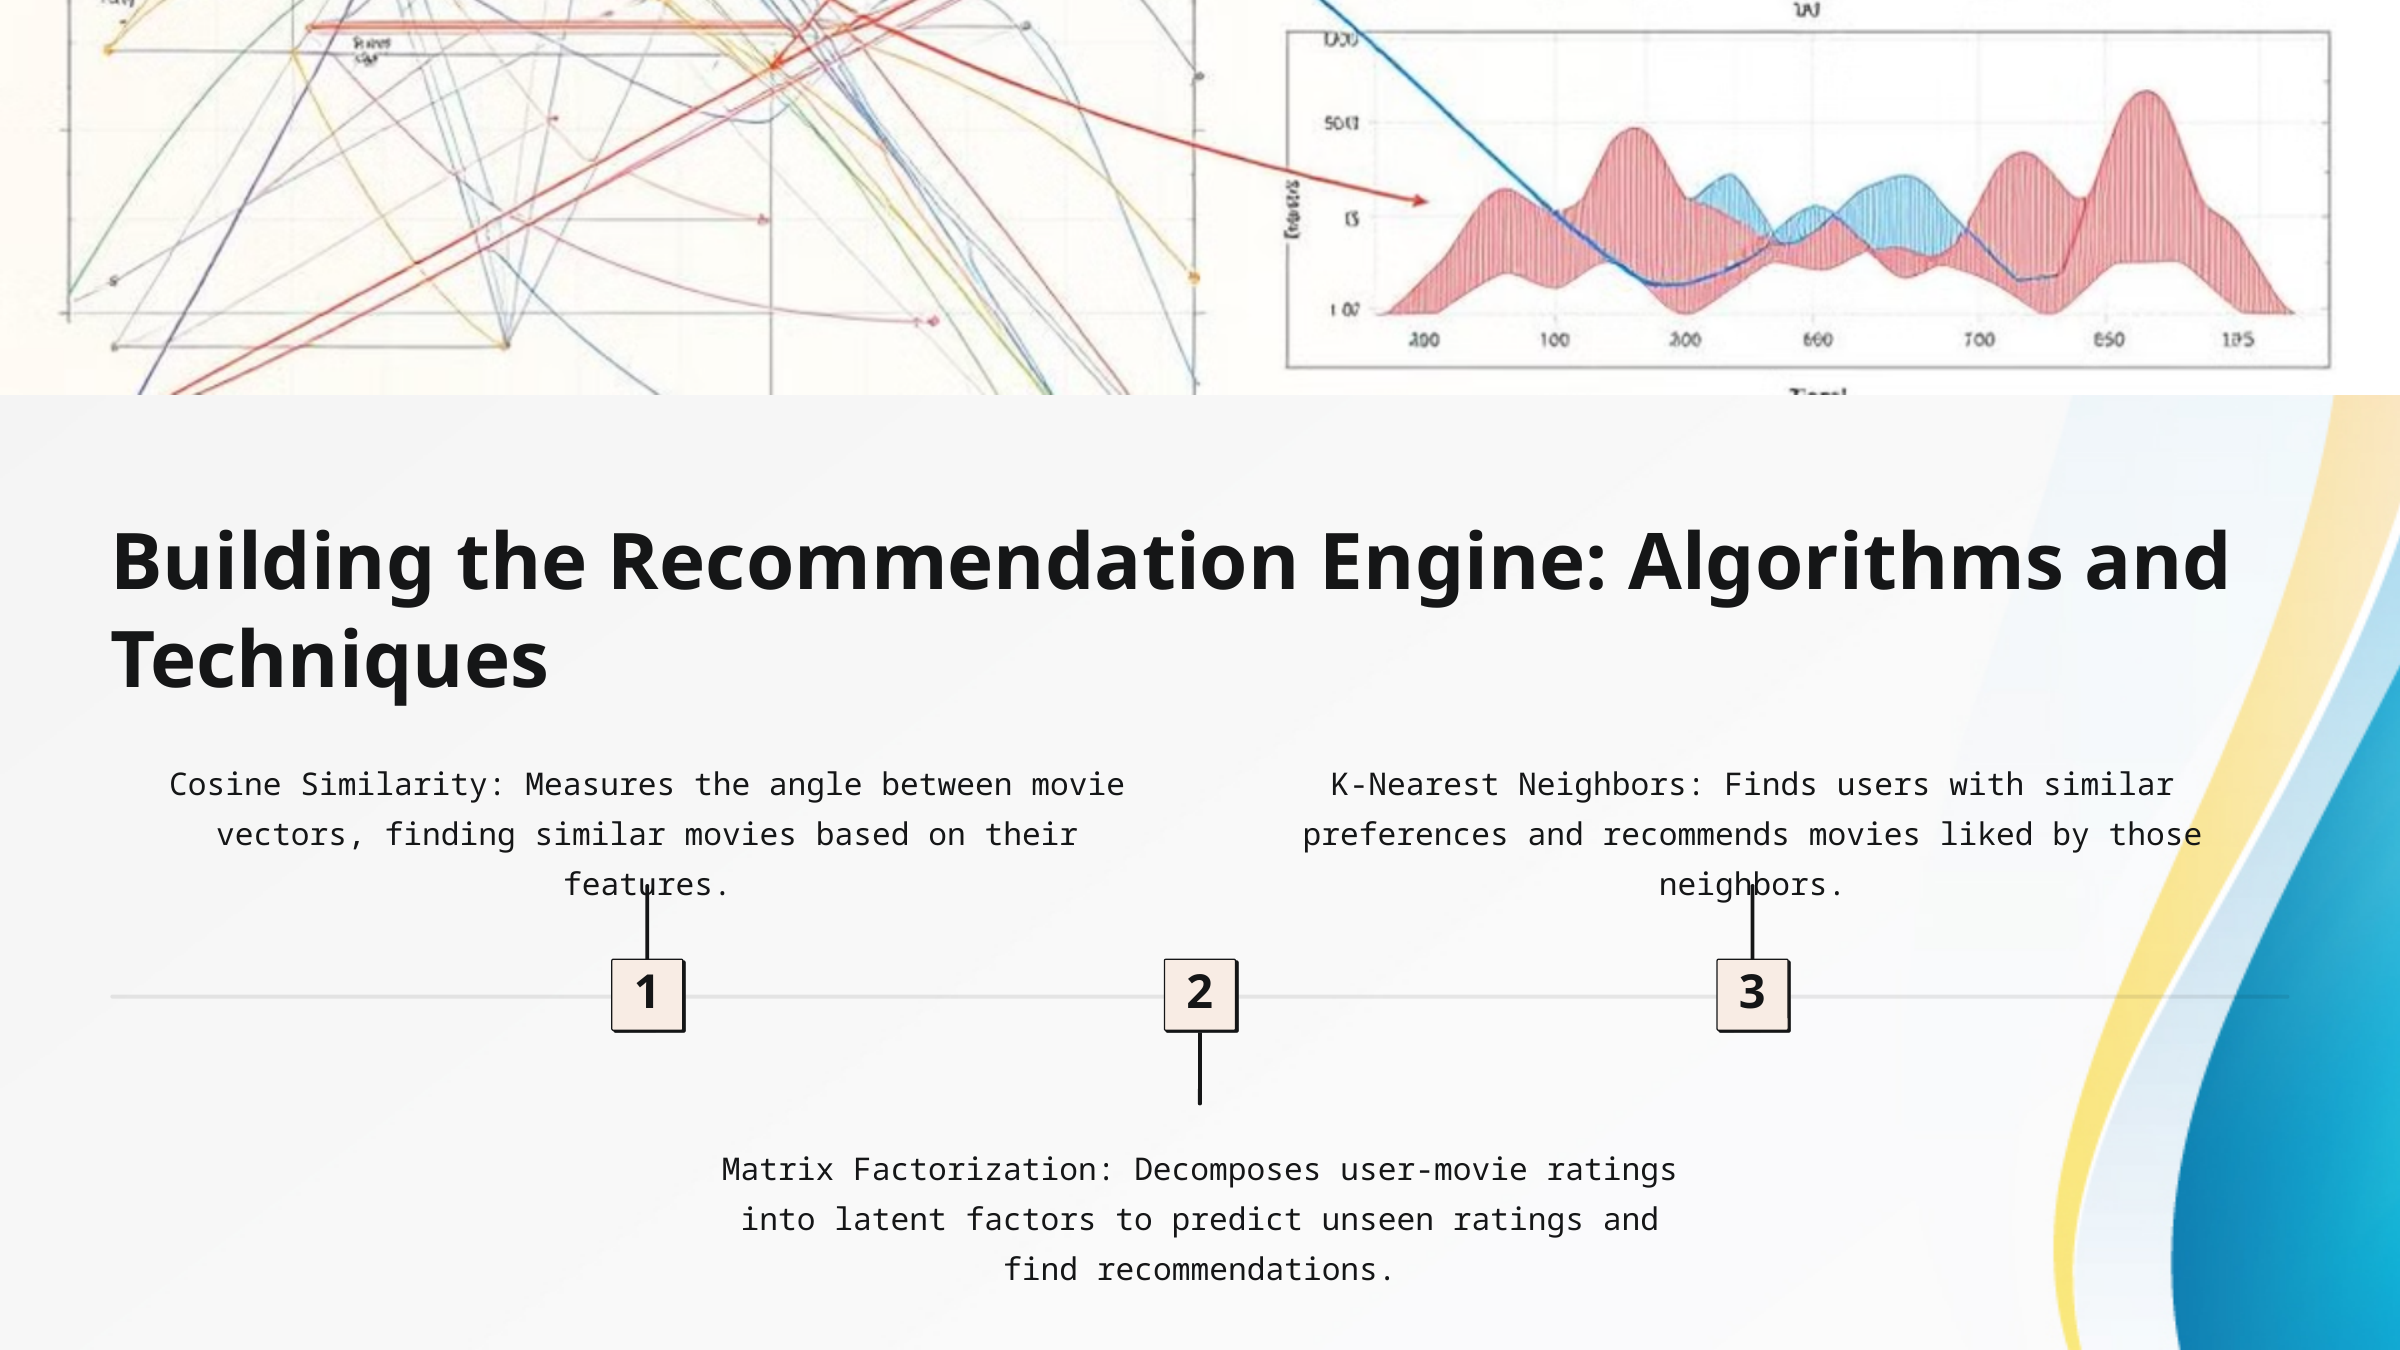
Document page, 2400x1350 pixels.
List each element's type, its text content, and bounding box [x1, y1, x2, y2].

text_box [1717, 959, 1789, 1031]
text_box [1238, 994, 1717, 999]
text_box Cosine Similarity: Measures the angle between movie vectors, finding similar movies based on their features. [142, 751, 1153, 853]
text_box [110, 994, 611, 999]
text_box 3 [1737, 971, 1767, 1019]
text_box Matrix Factorization: Decomposes user-movie ratings into latent factors to predict unseen ratings and find recommendations. [694, 1136, 1706, 1238]
text_box 2 [1185, 971, 1215, 1019]
text_box [1791, 994, 2290, 999]
text_box 1 [637, 971, 658, 1019]
text_box K-Nearest Neighbors: Finds users with similar preferences and recommends movies liked by those neighbors. [1247, 751, 2258, 853]
text_box Building the Recommendation Engine: Algorithms and Techniques [110, 506, 2290, 705]
text_box [1750, 884, 1755, 959]
text_box [645, 884, 650, 959]
text_box [611, 959, 683, 1031]
picture [0, 0, 2400, 1350]
text_box [686, 994, 1164, 999]
text_box [1197, 1033, 1202, 1106]
text_box [1164, 959, 1236, 1031]
